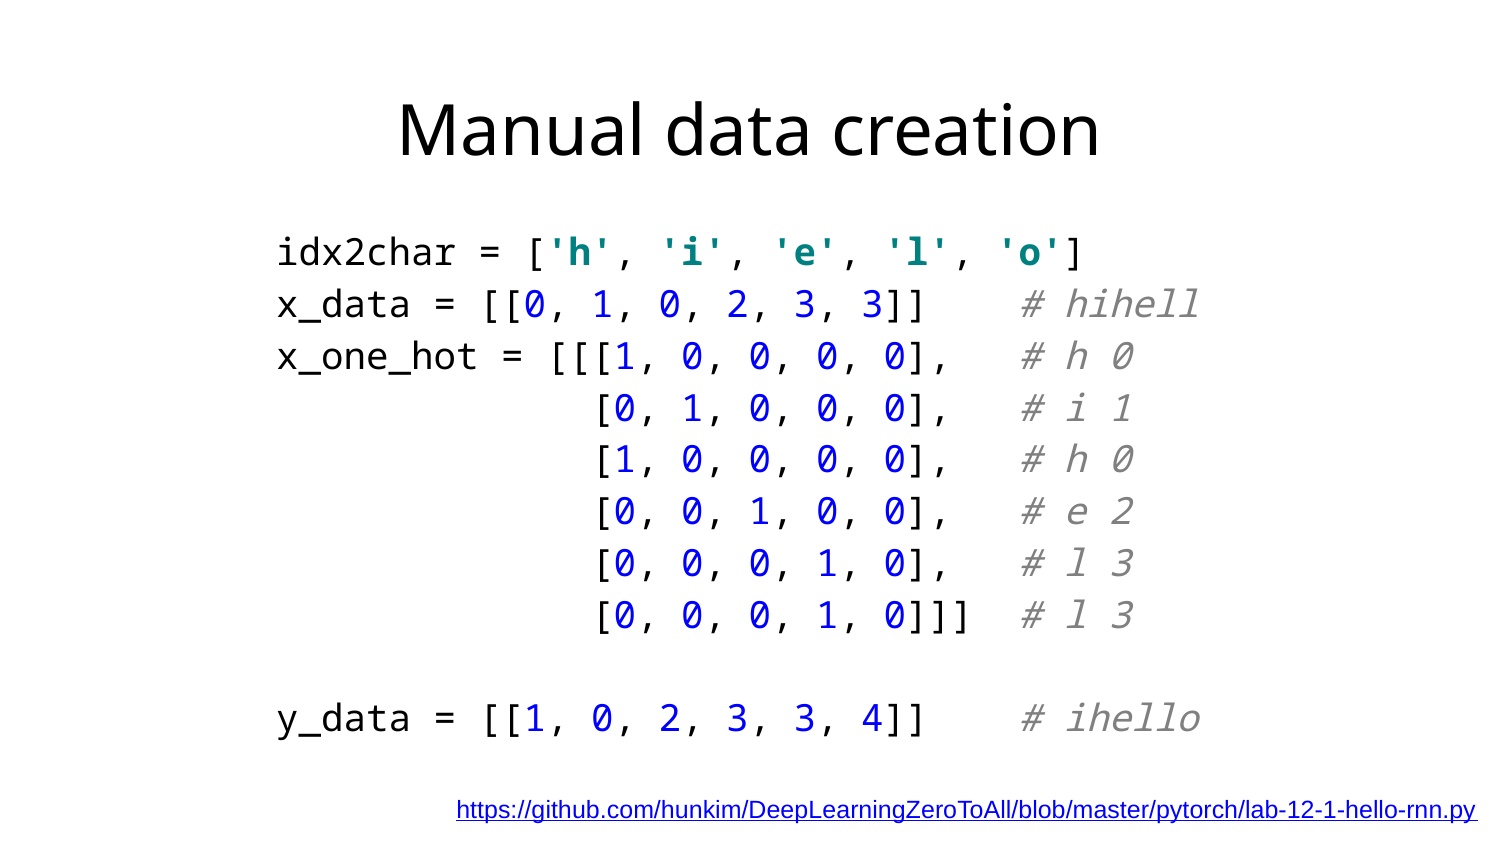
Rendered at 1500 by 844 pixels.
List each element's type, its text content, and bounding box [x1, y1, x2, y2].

text_box https://github.com/hunkim/DeepLearningZeroToAll/blob/master/pytorch/lab-12-1-hello-rnn.py [441, 768, 1500, 844]
title Manual data creation [0, 21, 1500, 233]
text_box idx2char = ['h', 'i', 'e', 'l', 'o'] x_data = [[0, 1, 0, 2, 3, 3]] # hihell x_one_hot = [[[1, 0, 0, 0, 0], # h 0 [0, 1, 0, 0, 0], # i 1 [1, 0, 0, 0, 0], # h 0 [0, 0, 1, 0, 0], # e 2 [0, 0, 0, 1, 0], # l 3 [0, 0, 0, 1, 0]]] # l 3 y_data = [[1, 0, 2, 3, 3, 4]] # ihello [261, 184, 1253, 776]
